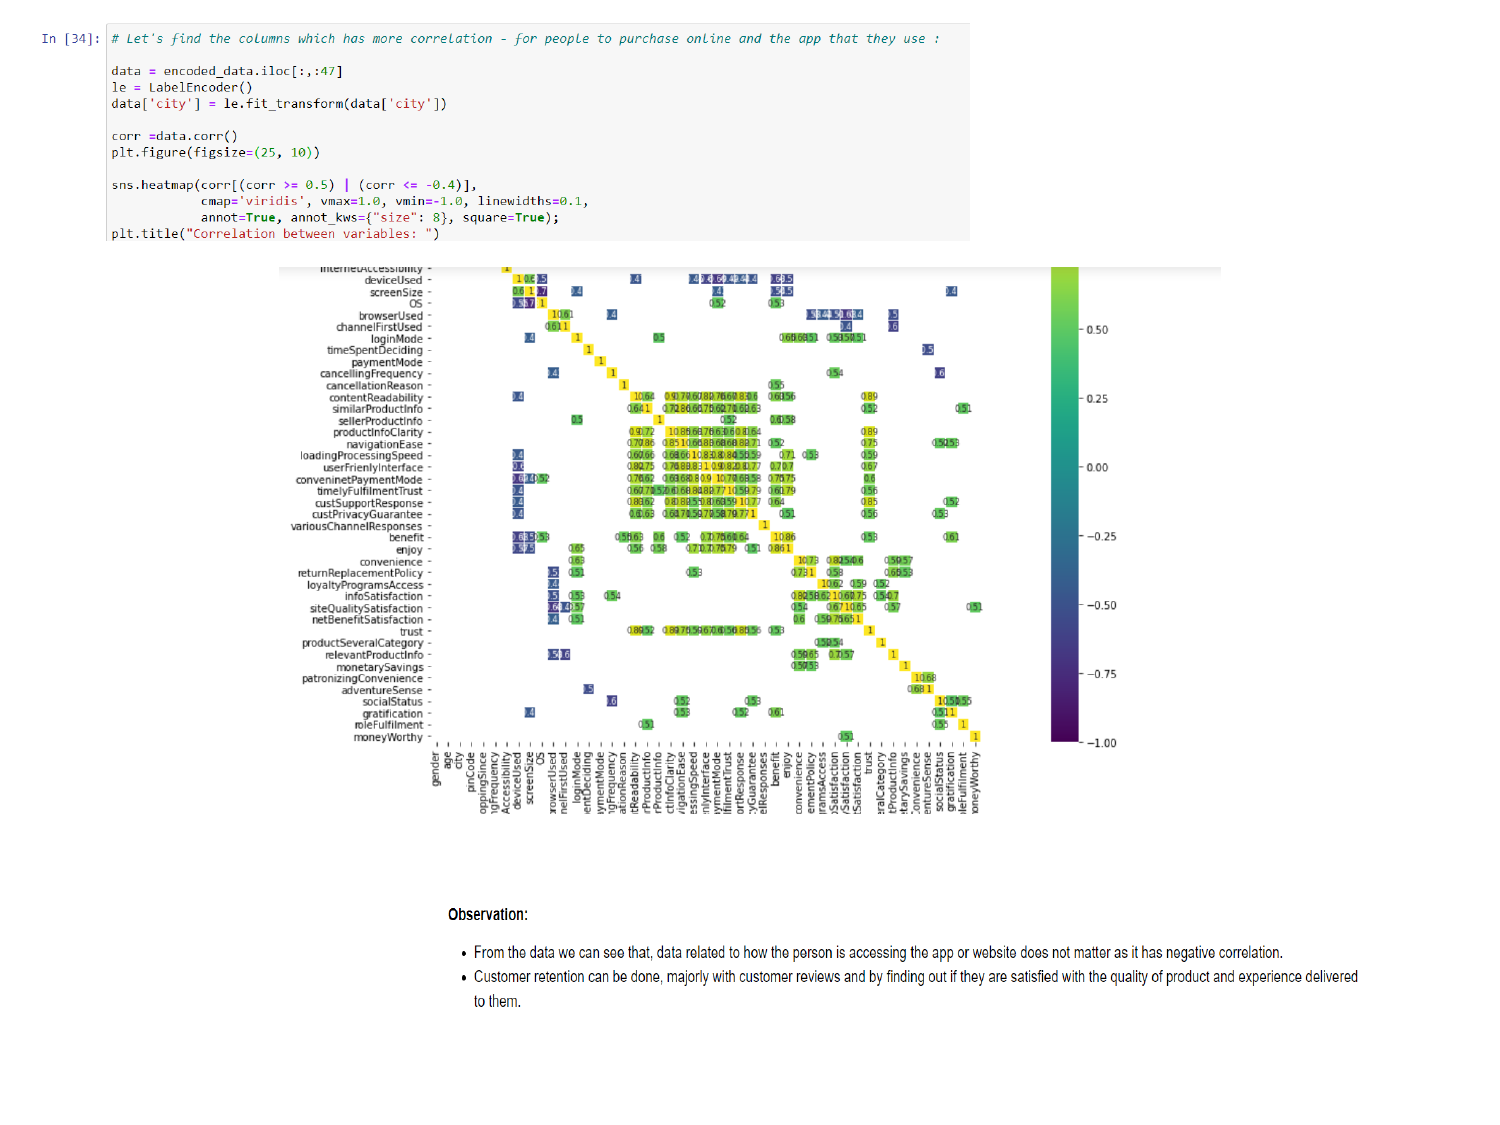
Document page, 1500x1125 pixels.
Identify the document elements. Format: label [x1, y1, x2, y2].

picture [29, 19, 970, 241]
picture [431, 893, 1366, 1016]
picture [279, 267, 1221, 814]
